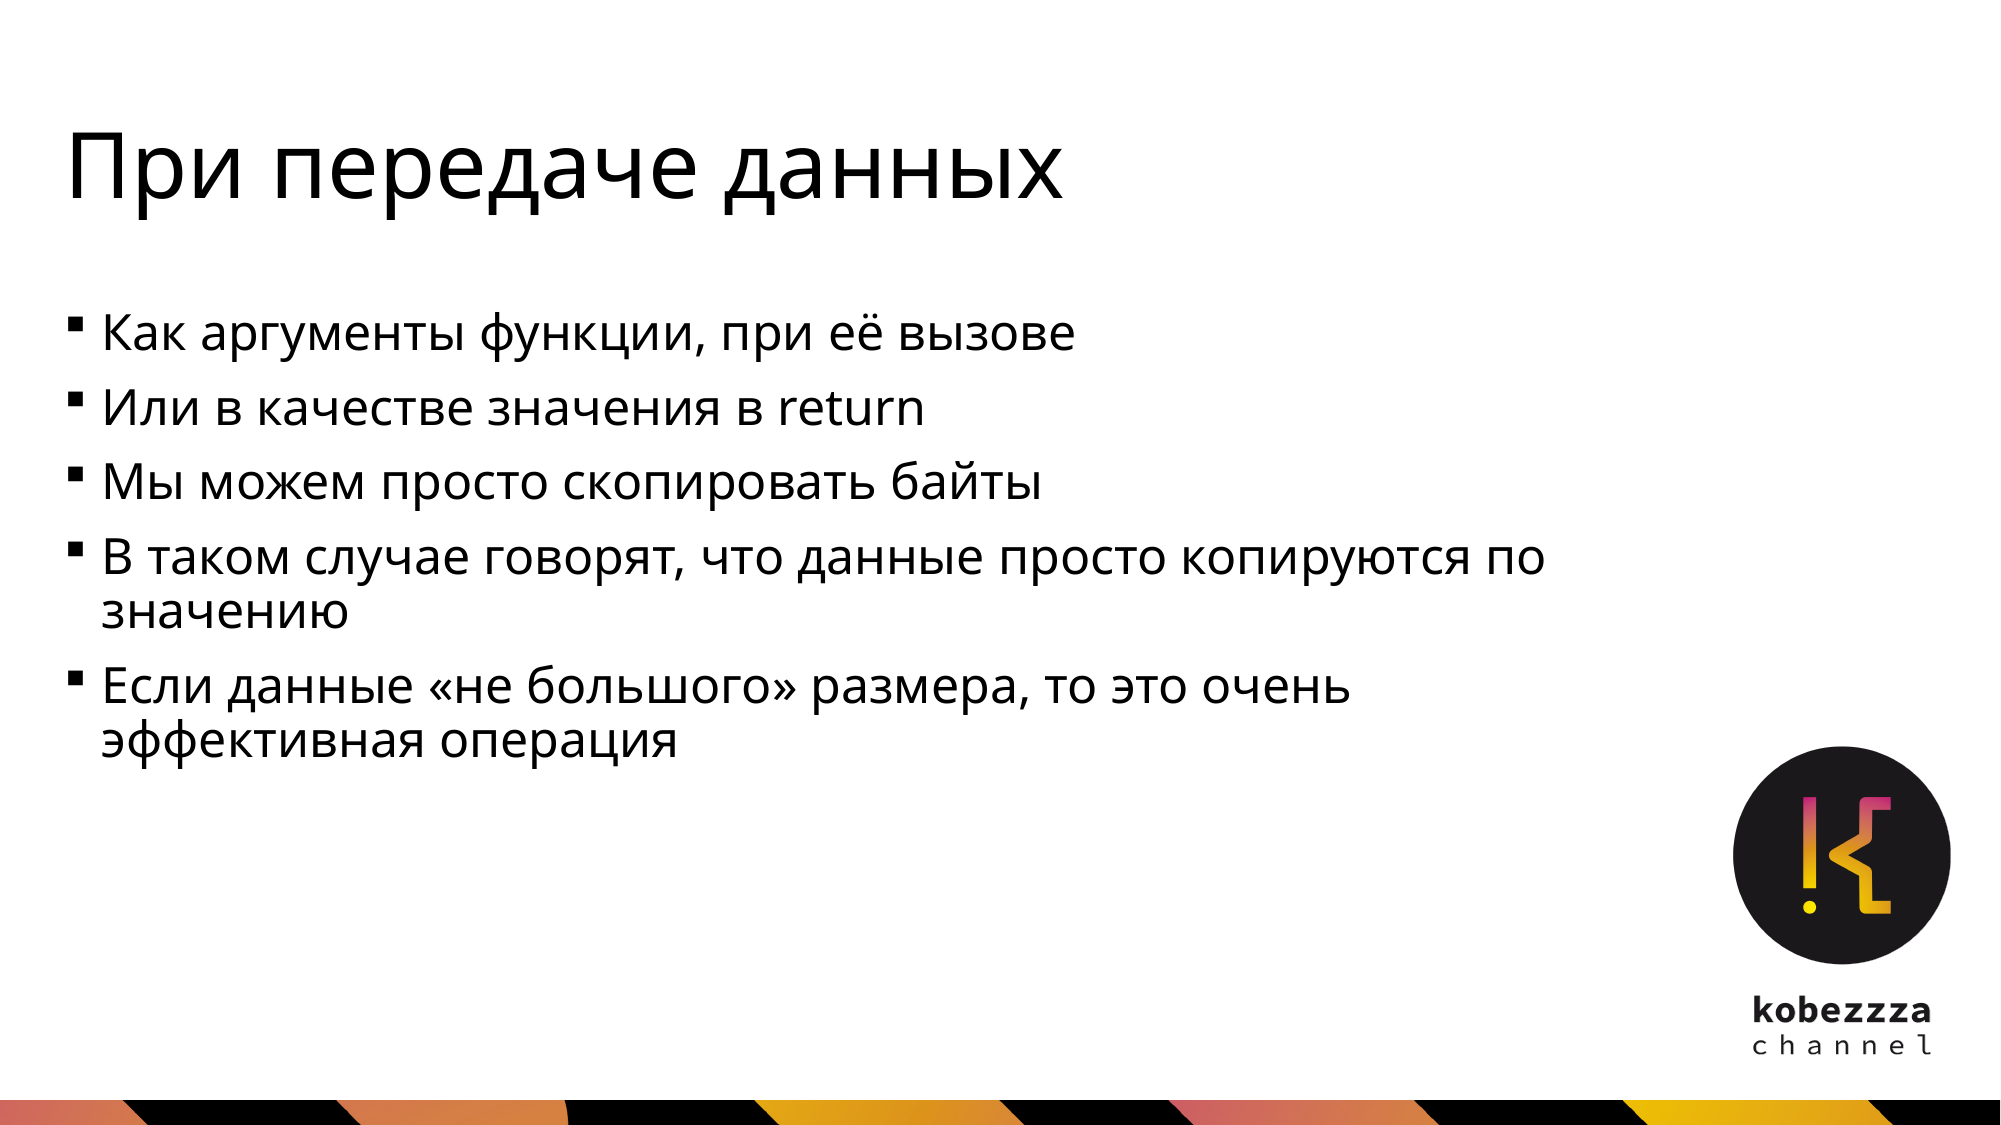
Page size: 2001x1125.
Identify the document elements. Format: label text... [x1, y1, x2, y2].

list Как аргументы функции, при её вызове Или в качестве значения в return Мы можем просто скопировать байты В таком случае говорят, что данные просто копируются по значению Если данные «не большого» размера, то это очень эффективная операция [49, 299, 1695, 1014]
title При передаче данных [49, 59, 1913, 278]
picture [0, 0, 2001, 1125]
